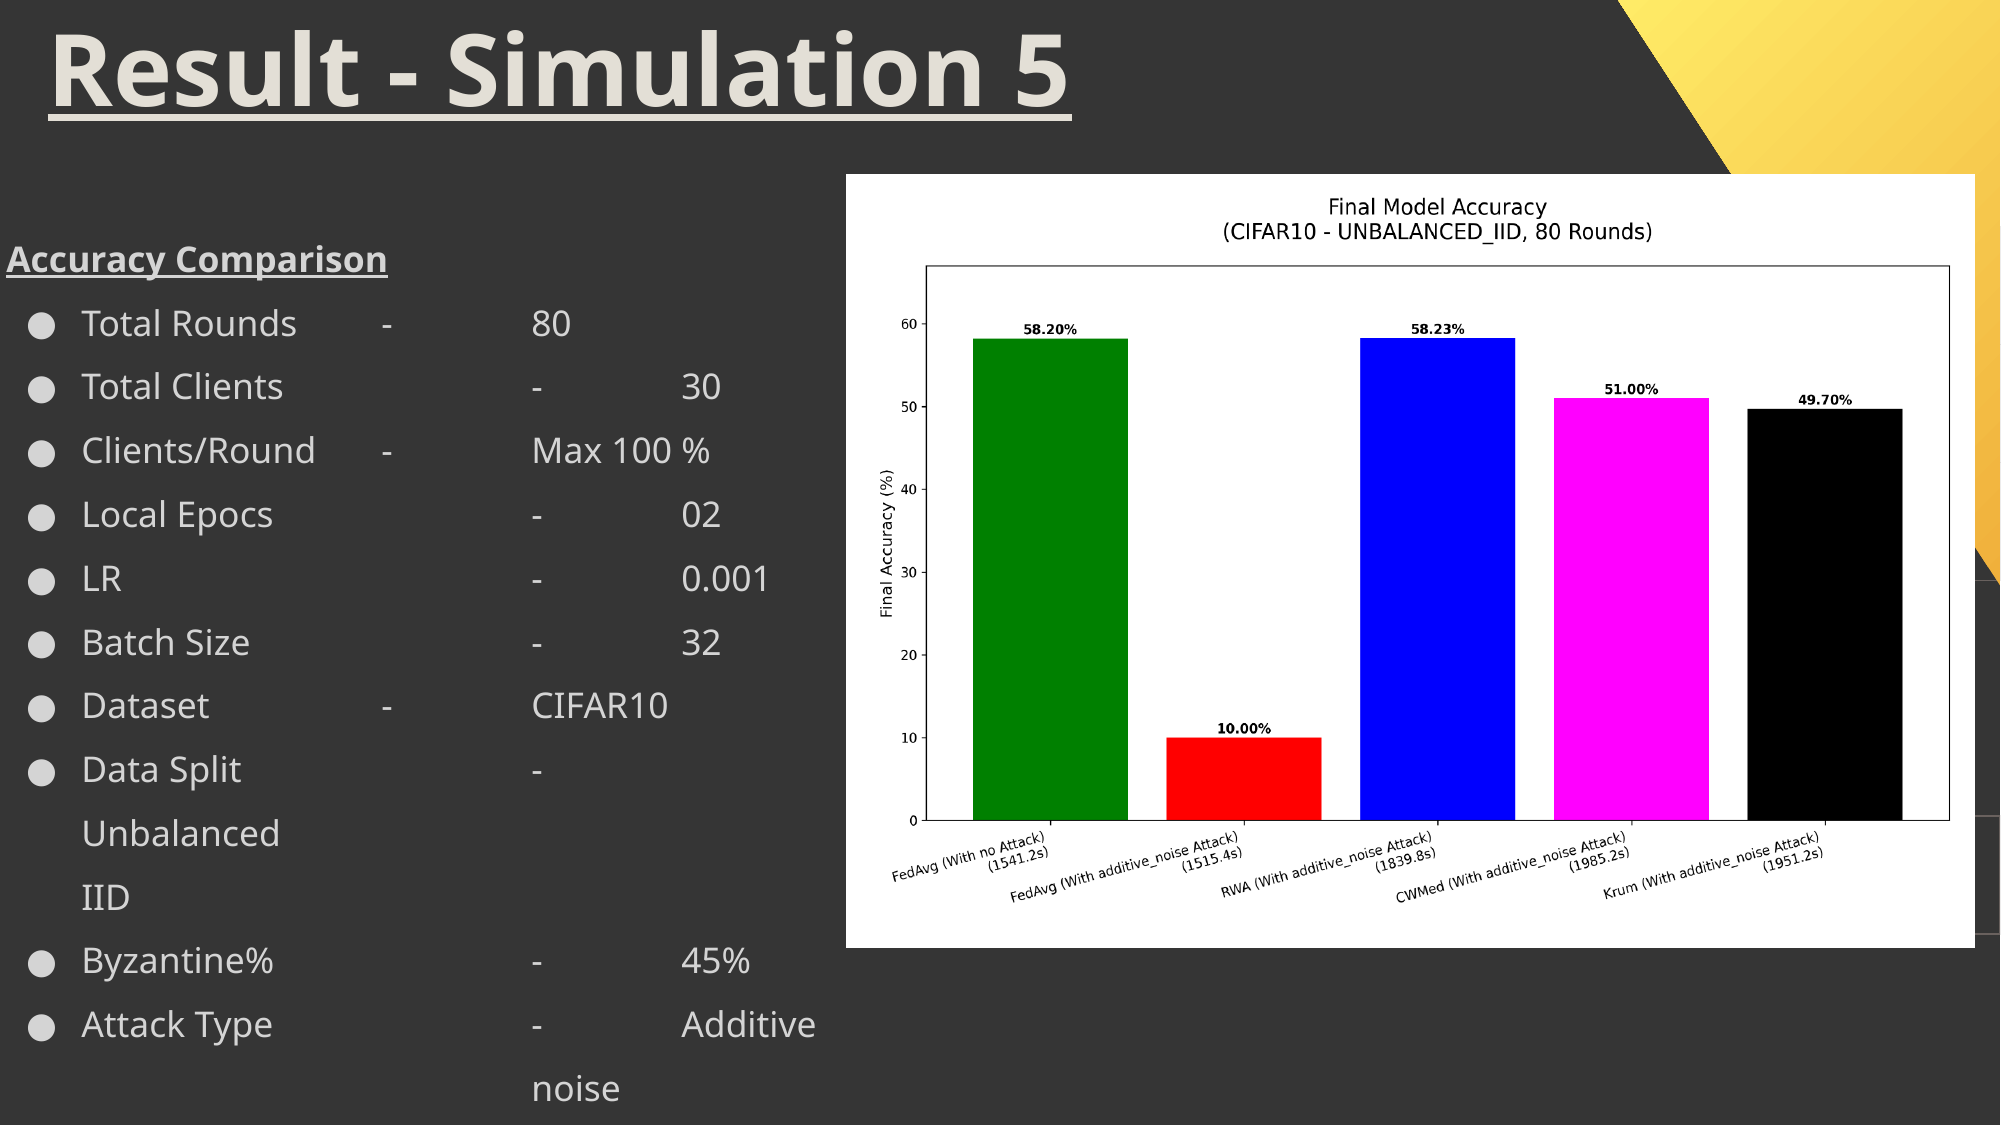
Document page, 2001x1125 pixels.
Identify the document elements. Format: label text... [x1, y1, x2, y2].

title Result - Simulation 5 [27, 0, 1353, 215]
picture [846, 174, 1976, 948]
text_box Accuracy Comparison Total Rounds - 80 Total Clients - 30 Clients/Round - Max 100 % Local Epocs - 02 LR - 0.001 Batch Size - 32 Dataset - CIFAR10 Data Split - Unbalanced IID Byzantine% - 45% Attack Type - Additive noise [0, 215, 847, 1109]
